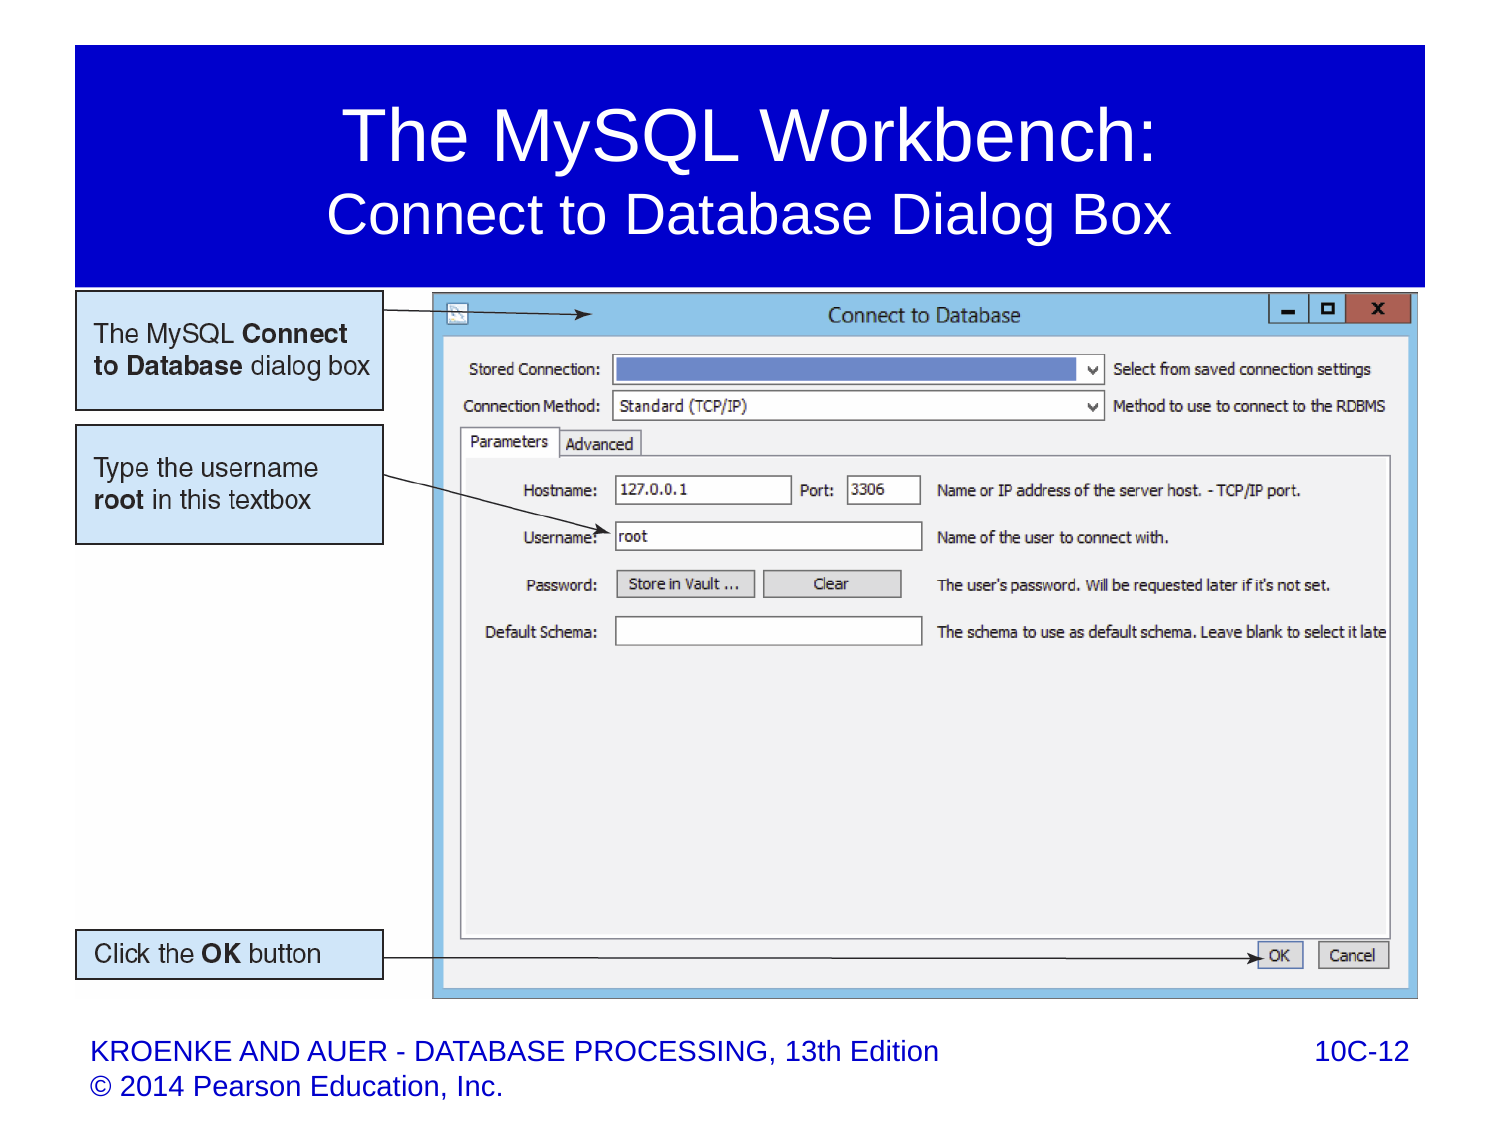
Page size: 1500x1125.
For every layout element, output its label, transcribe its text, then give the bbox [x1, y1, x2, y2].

picture [74, 289, 1418, 999]
footer KROENKE AND AUER - DATABASE PROCESSING, 13th Edition © 2014 Pearson Education, Inc. [74, 1024, 988, 1104]
title The MySQL Workbench: Connect to Database Dialog Box [75, 45, 1425, 288]
slide_number 10C-12 [1074, 1024, 1426, 1103]
